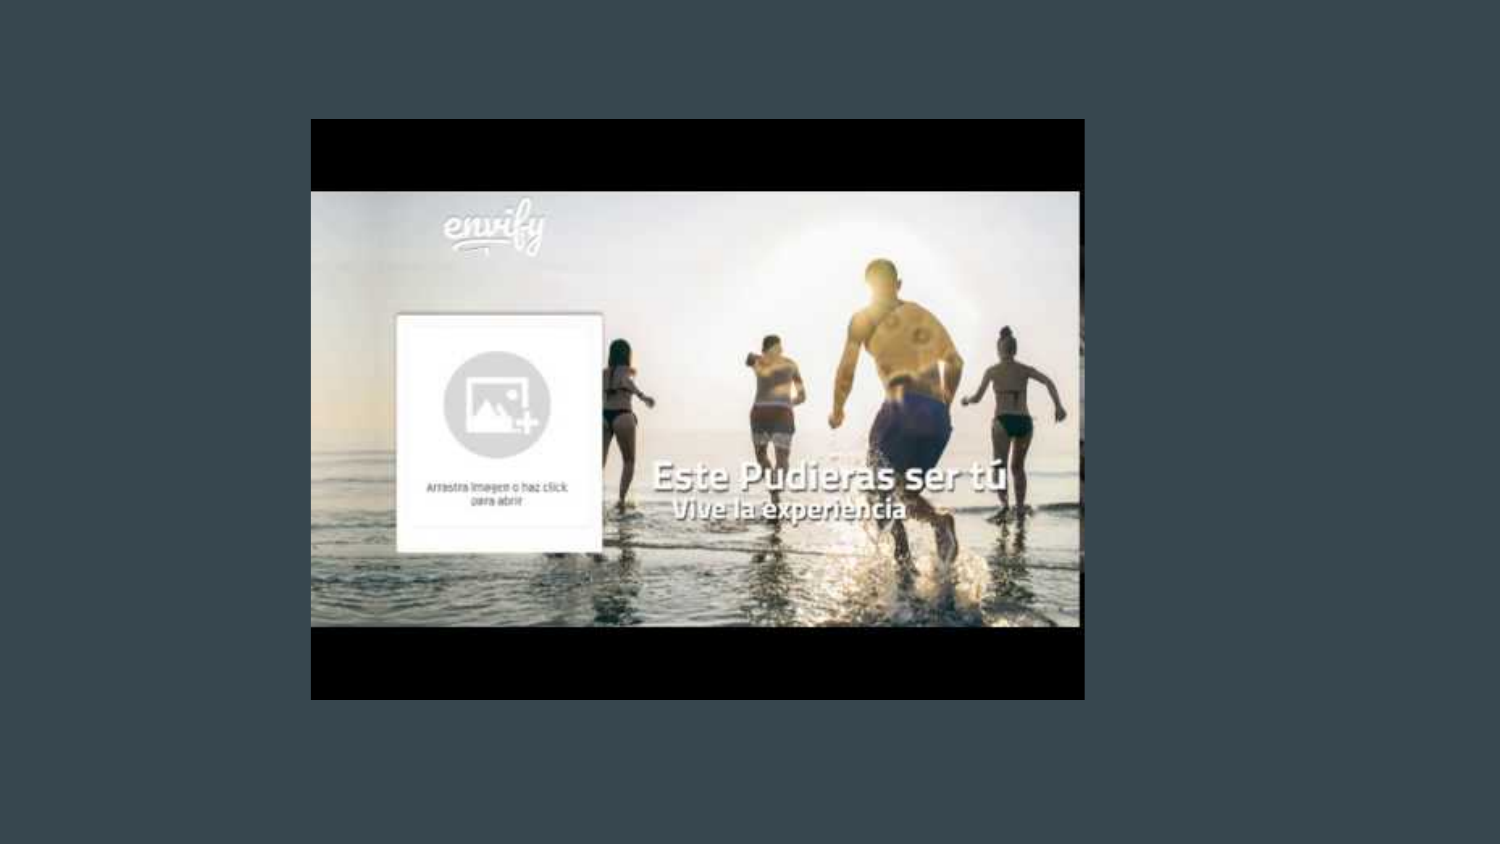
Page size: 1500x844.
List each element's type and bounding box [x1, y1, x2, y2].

text_box [310, 119, 1085, 700]
